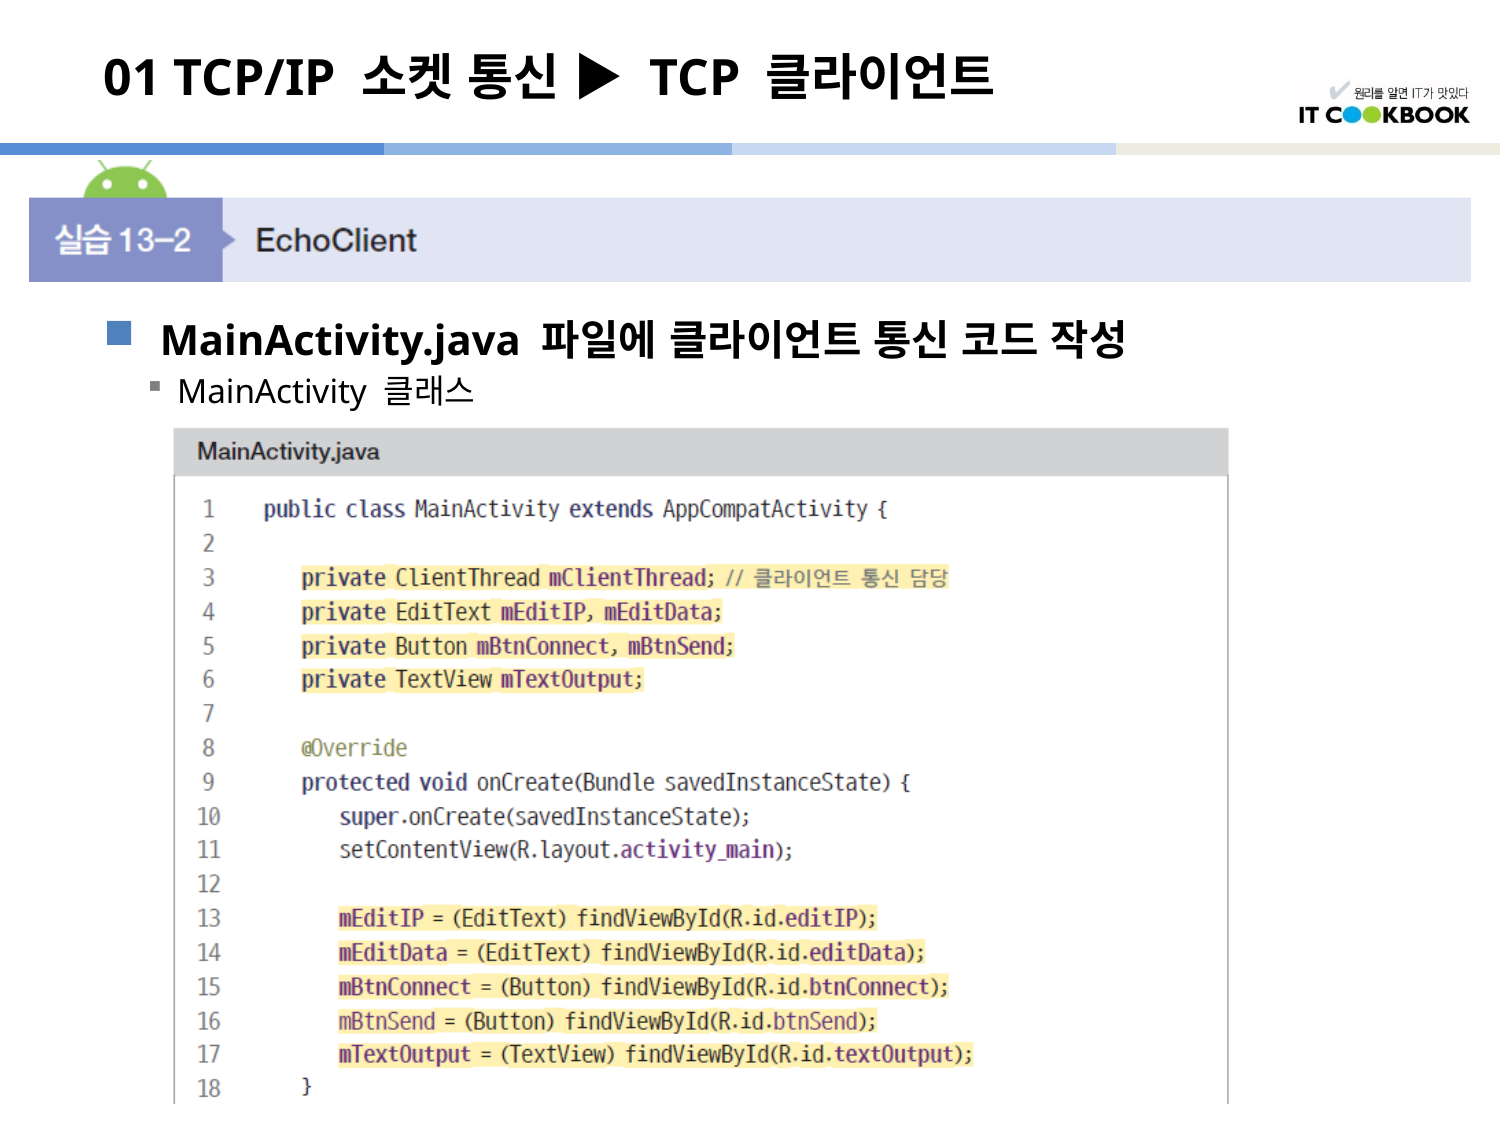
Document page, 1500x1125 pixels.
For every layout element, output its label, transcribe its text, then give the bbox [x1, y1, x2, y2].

picture [29, 160, 1471, 282]
title 01 TCP/IP 소켓 통신 ▶ TCP 클라이언트 [88, 30, 1330, 121]
list MainActivity.java 파일에 클라이언트 통신 코드 작성 MainActivity 클래스 [88, 290, 1436, 1083]
picture [170, 420, 1237, 1104]
picture [1295, 78, 1473, 125]
